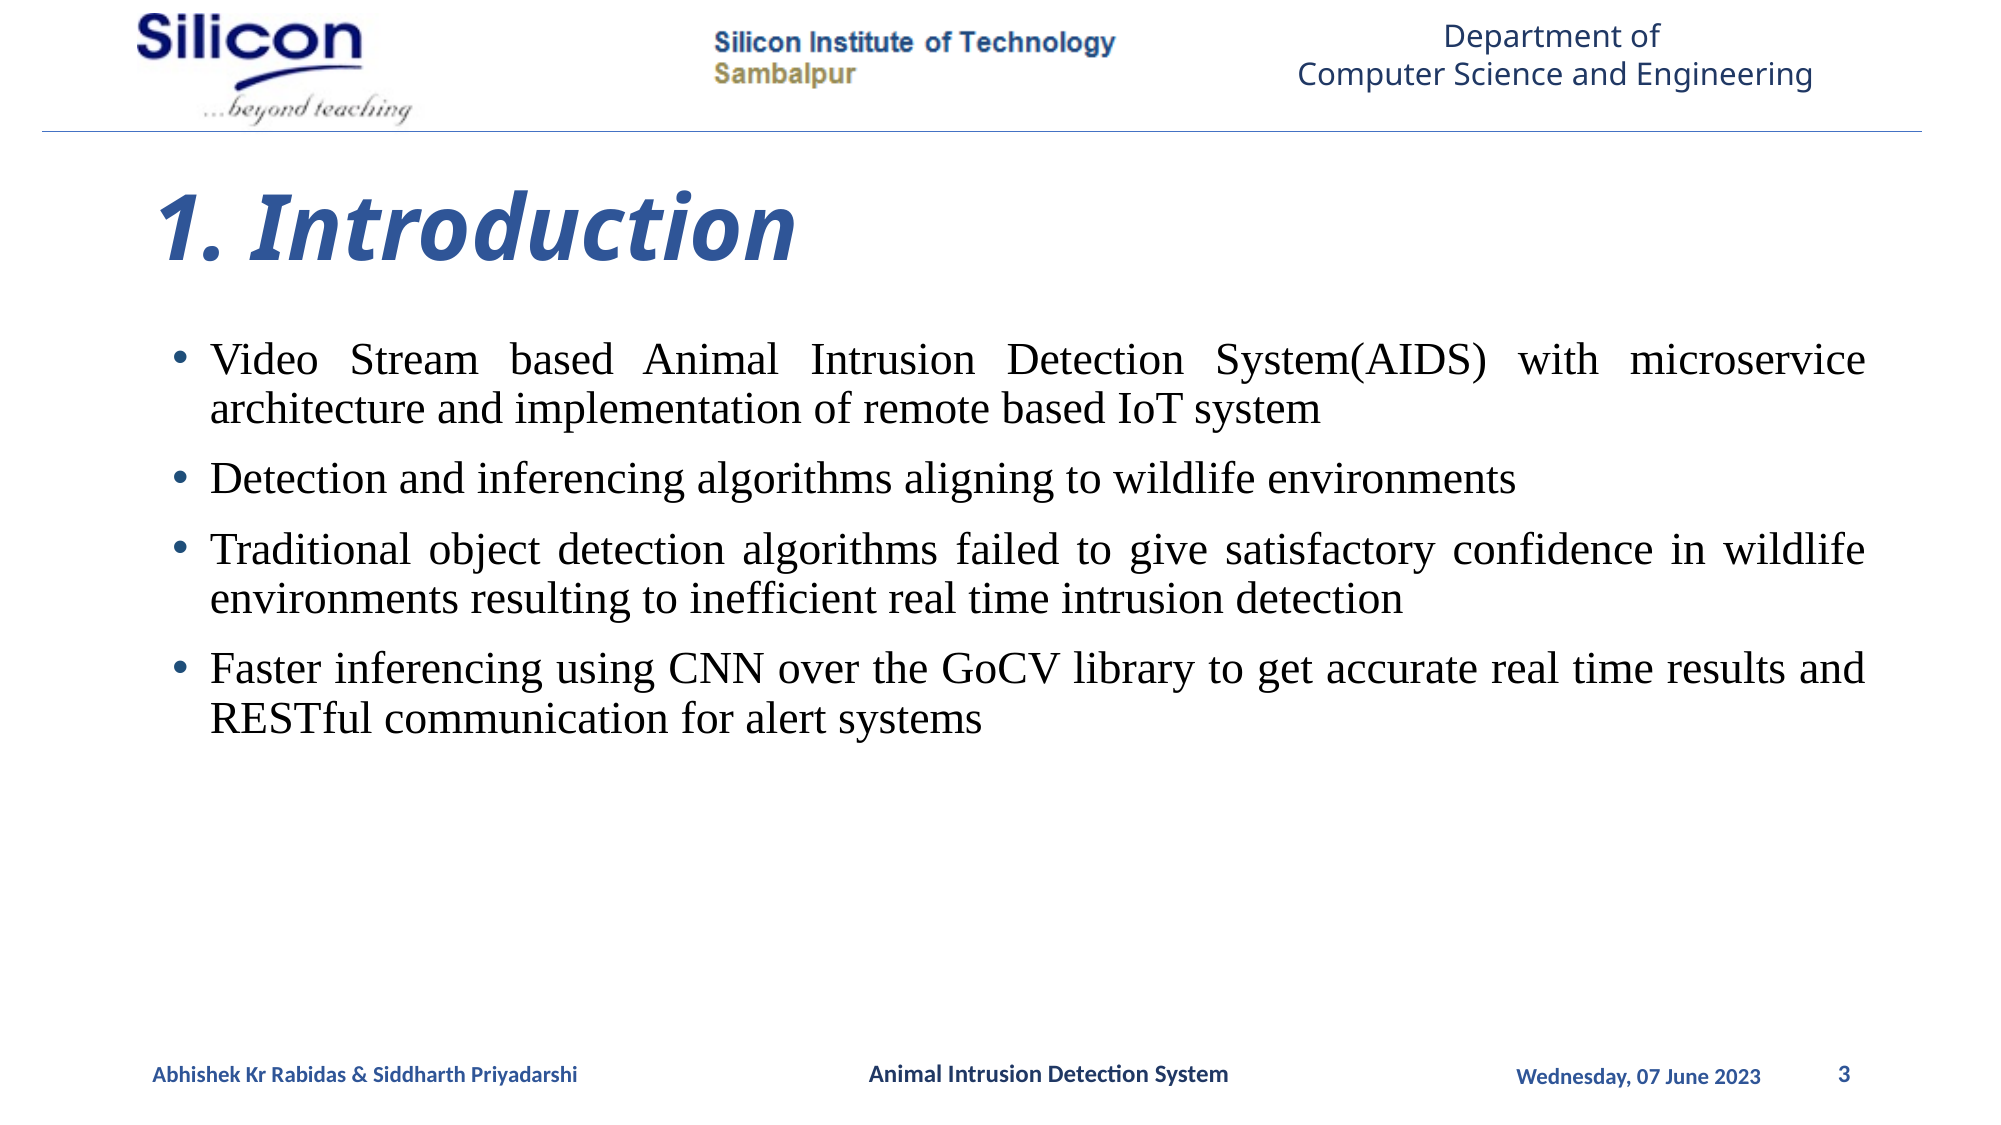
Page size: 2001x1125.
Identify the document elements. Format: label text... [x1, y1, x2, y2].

title 1. Introduction [137, 171, 1863, 292]
footer Animal Intrusion Detection System [647, 1042, 1451, 1103]
slide_number 3 [1796, 1042, 1866, 1103]
picture [137, 13, 426, 131]
picture [704, 9, 1125, 108]
list Video Stream based Animal Intrusion Detection System(AIDS) with microservice architecture and implementation of remote based IoT system Detection and inferencing algorithms aligning to wildlife environments Traditional object detection algorithms failed to give satisfactory confidence in wildlife environments resulting to inefficient real time intrusion detection Faster inferencing using CNN over the GoCV library to get accurate real time results and RESTful communication for alert systems [157, 327, 1883, 865]
picture [137, 132, 426, 138]
